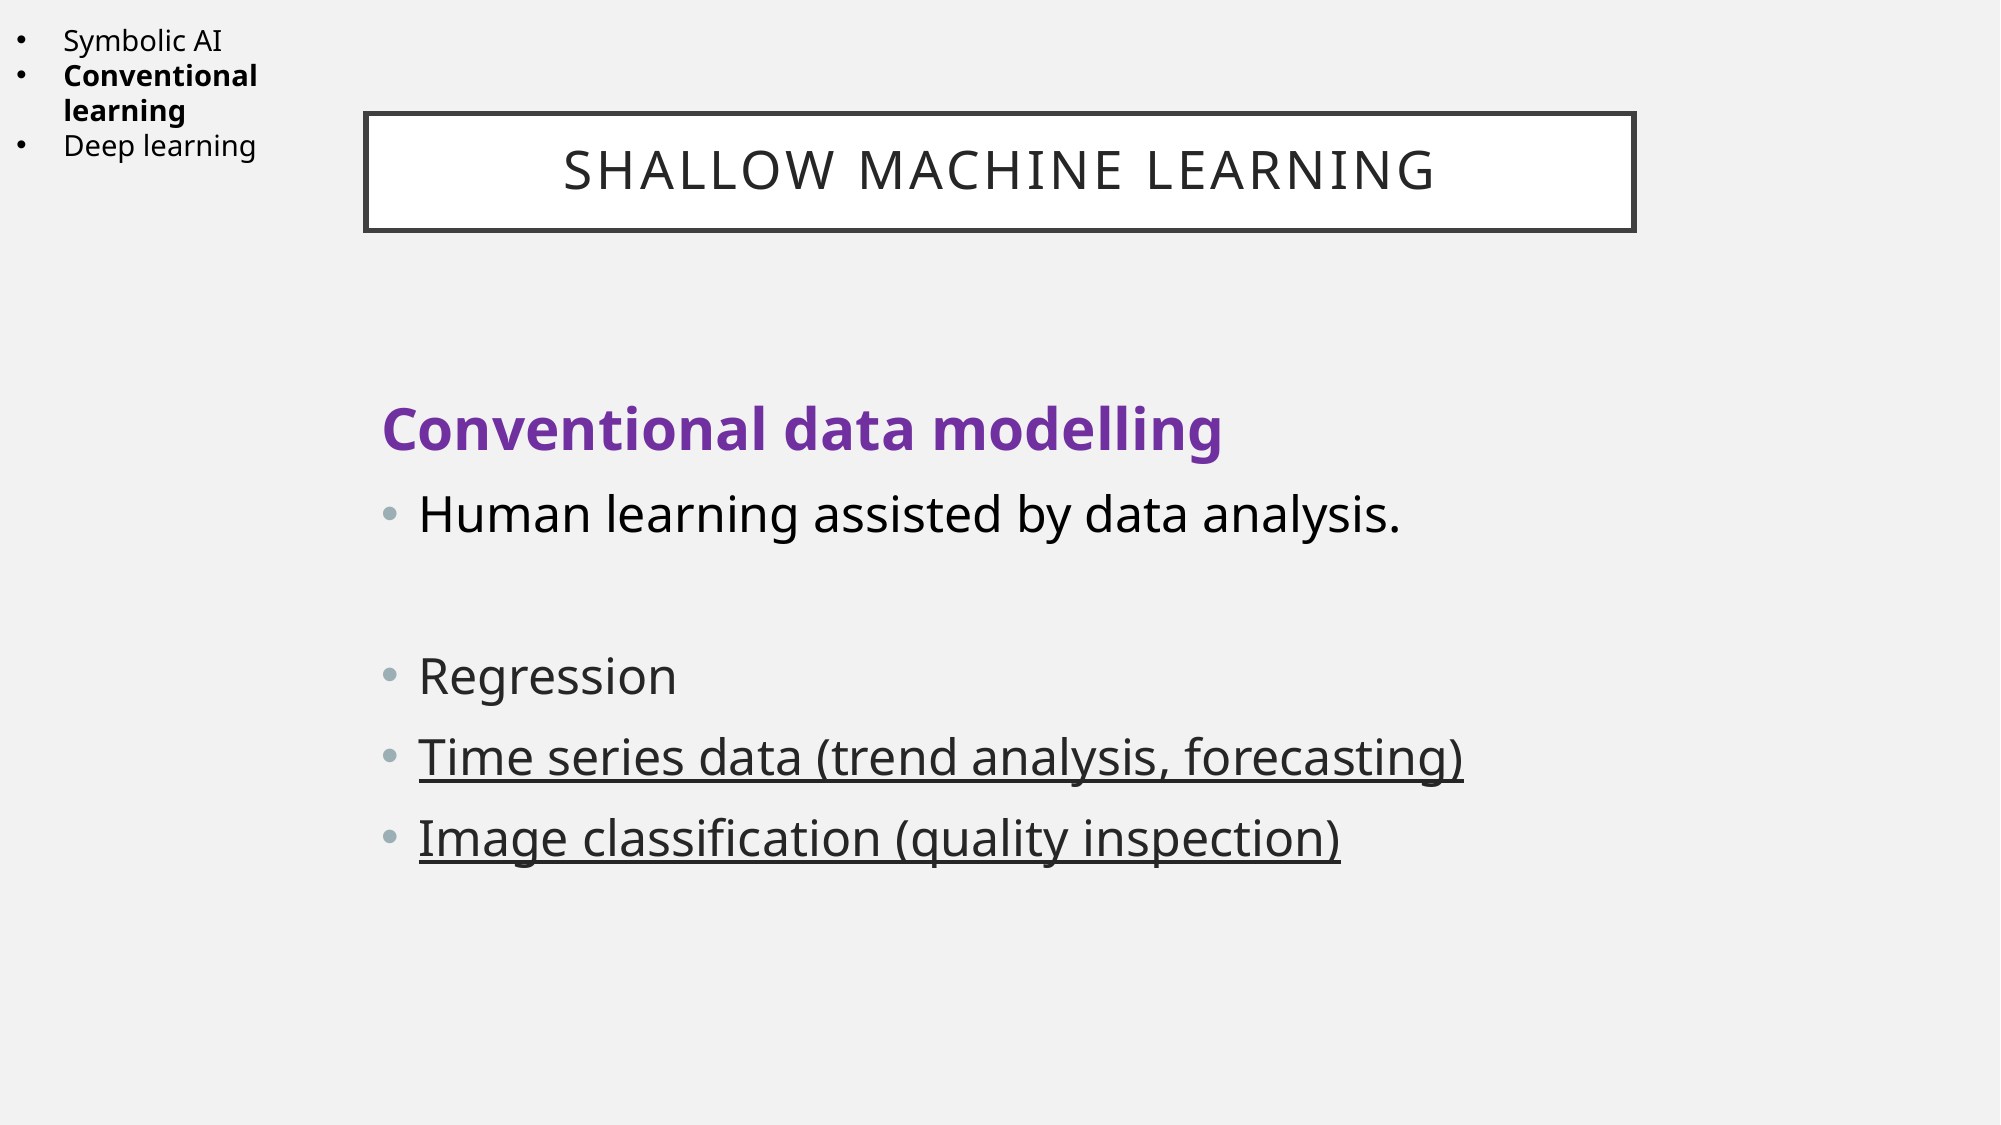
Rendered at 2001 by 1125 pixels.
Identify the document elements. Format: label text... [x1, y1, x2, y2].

list Conventional data modelling Human learning assisted by data analysis. Regression Time series data (trend analysis, forecasting) Image classification (quality inspection) [366, 384, 1721, 894]
text_box Symbolic AI Conventional learning Deep learning [1, 14, 399, 170]
title Shallow Machine learning [363, 111, 1637, 233]
